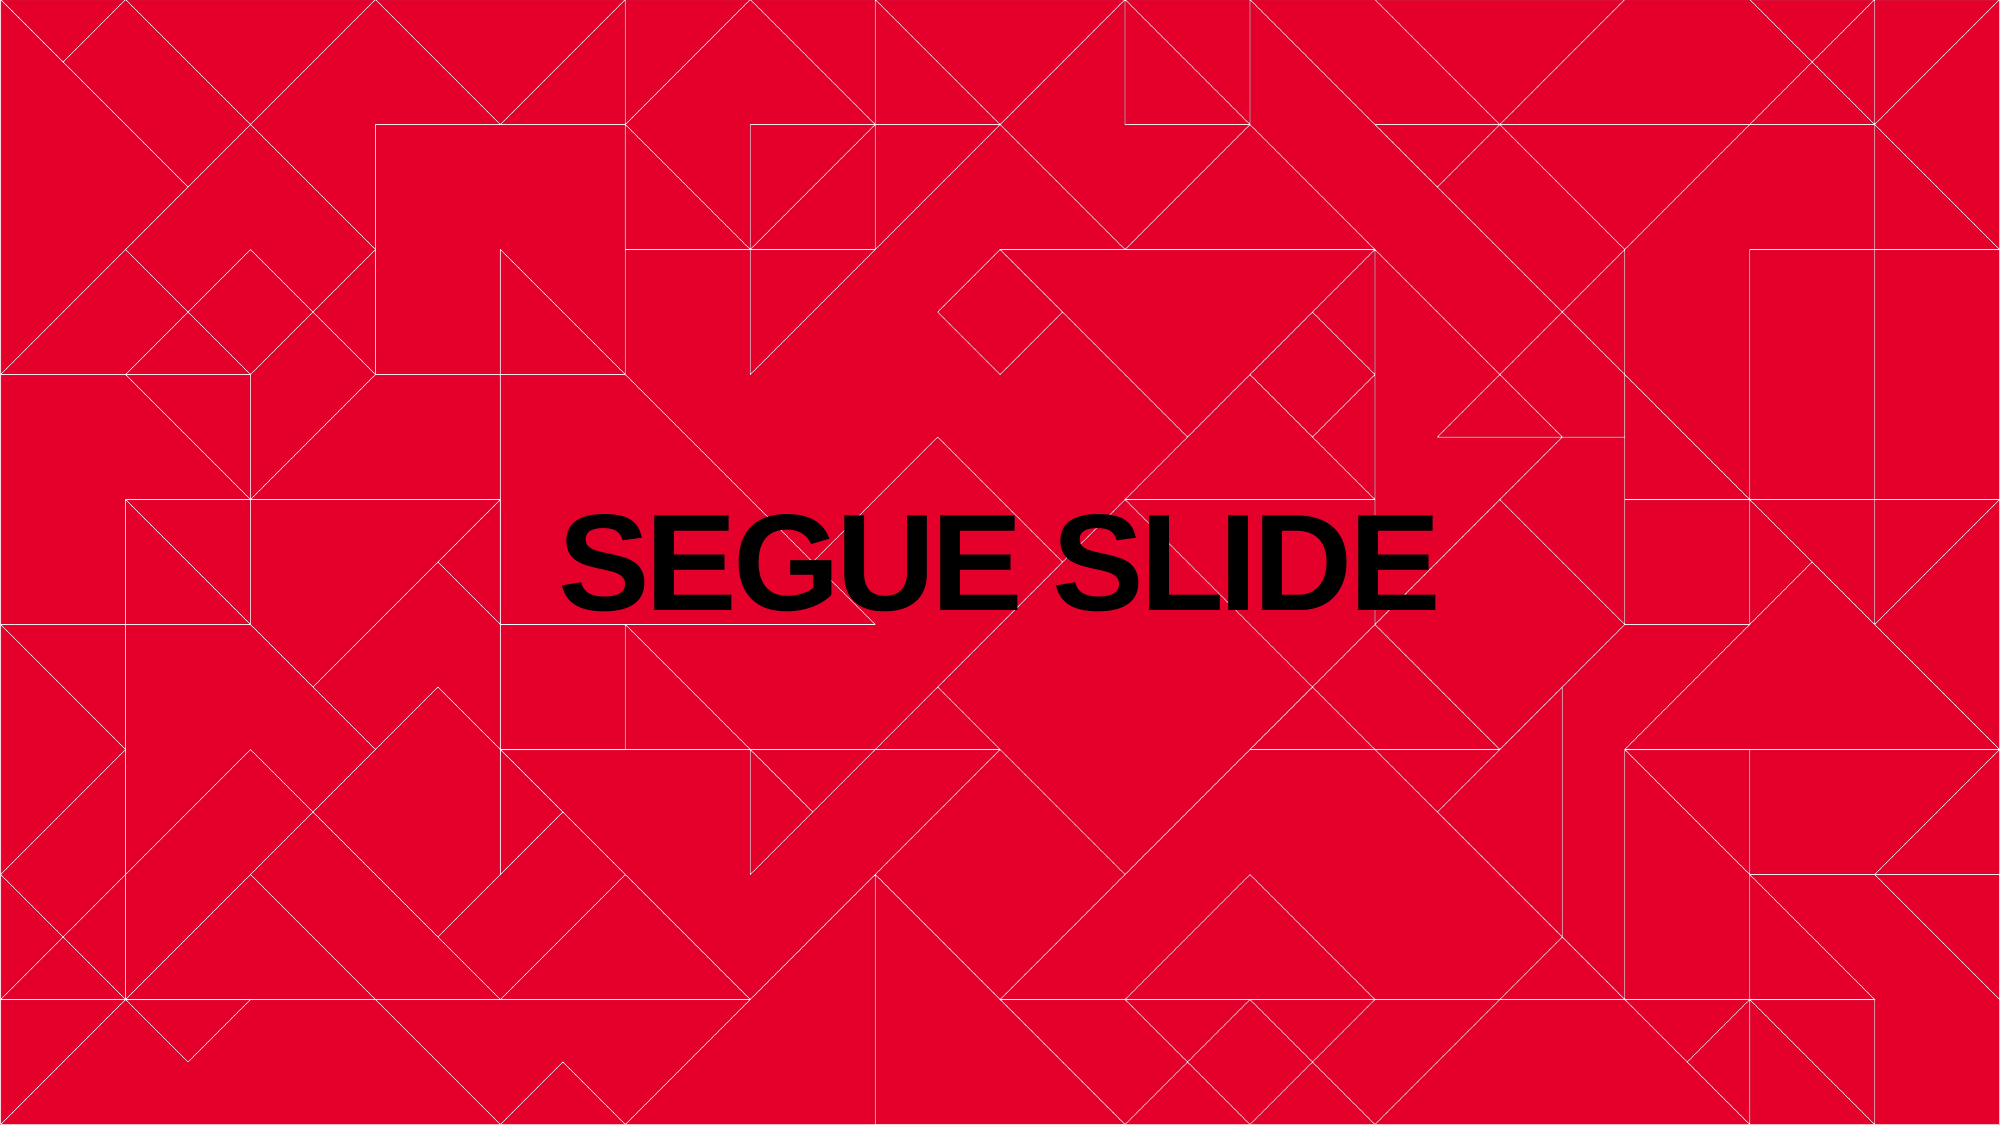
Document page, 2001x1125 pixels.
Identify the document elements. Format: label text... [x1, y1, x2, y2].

title Segue slide [231, 440, 1769, 666]
picture [0, 0, 2000, 1125]
